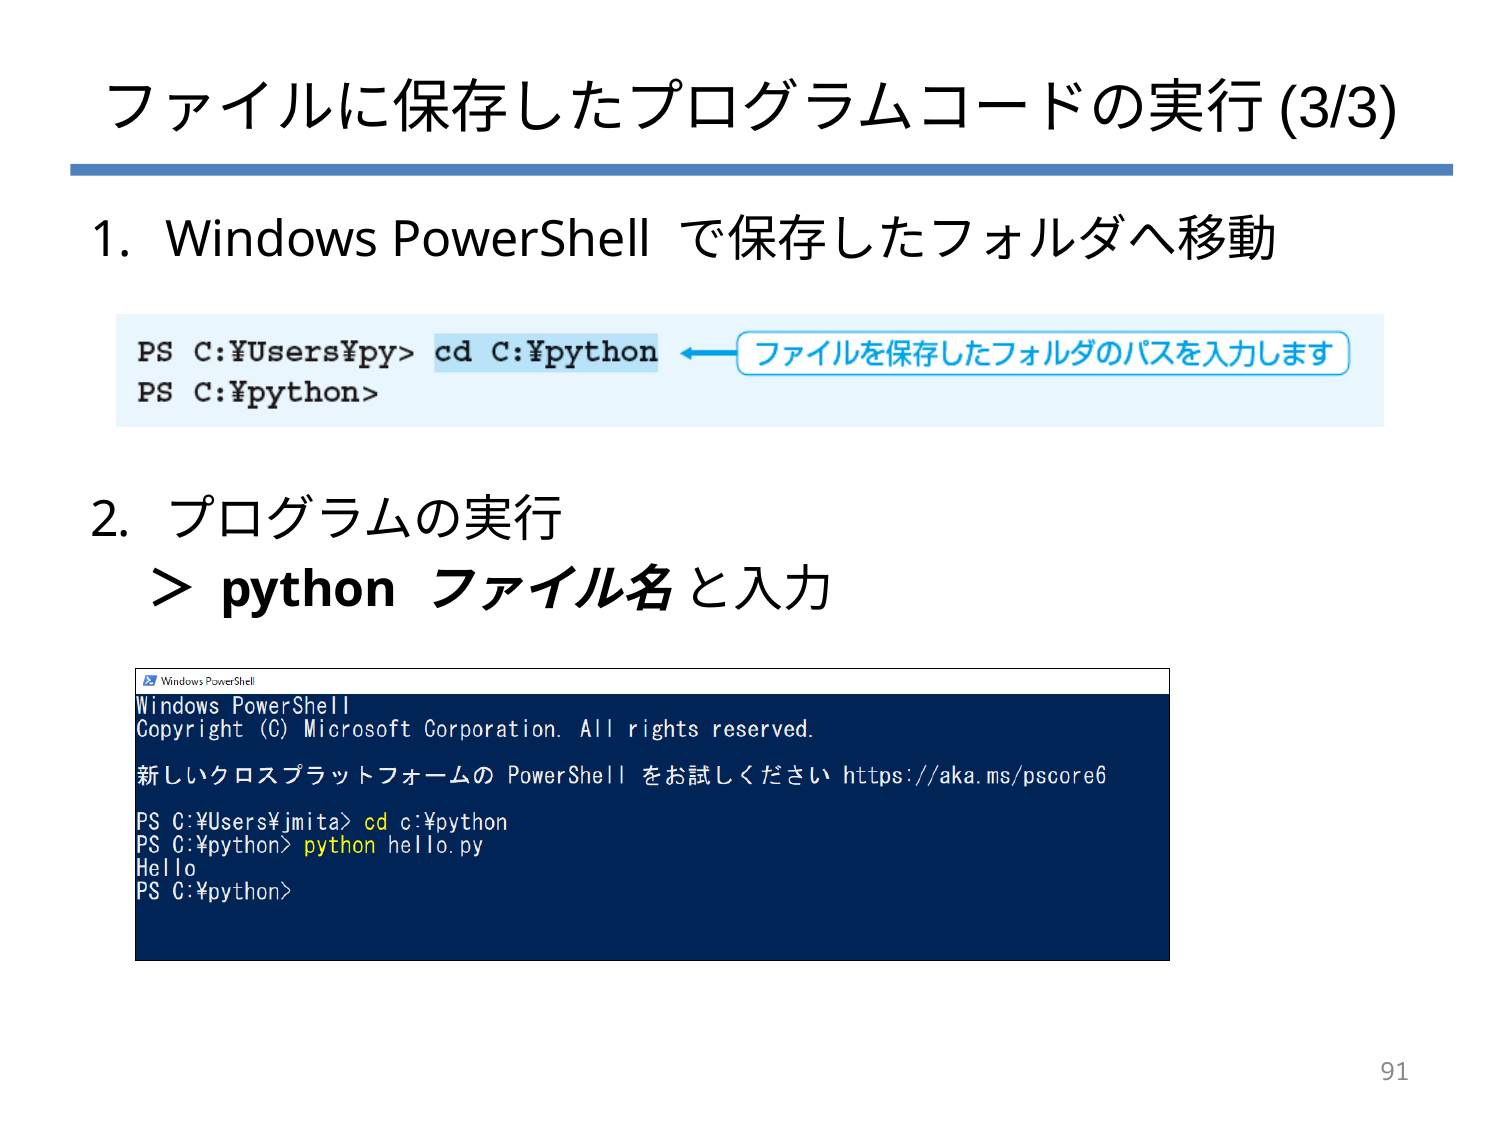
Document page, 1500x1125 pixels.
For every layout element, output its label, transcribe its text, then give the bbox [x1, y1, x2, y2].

list Windows PowerShell で保存したフォルダへ移動 プログラムの実行 ＞ python ファイル名 と入力 [75, 199, 1425, 1020]
slide_number 91 [1074, 1042, 1425, 1103]
title ファイルに保存したプログラムコードの実行(3/3) [75, 45, 1425, 164]
picture [115, 314, 1385, 428]
picture [135, 668, 1170, 961]
